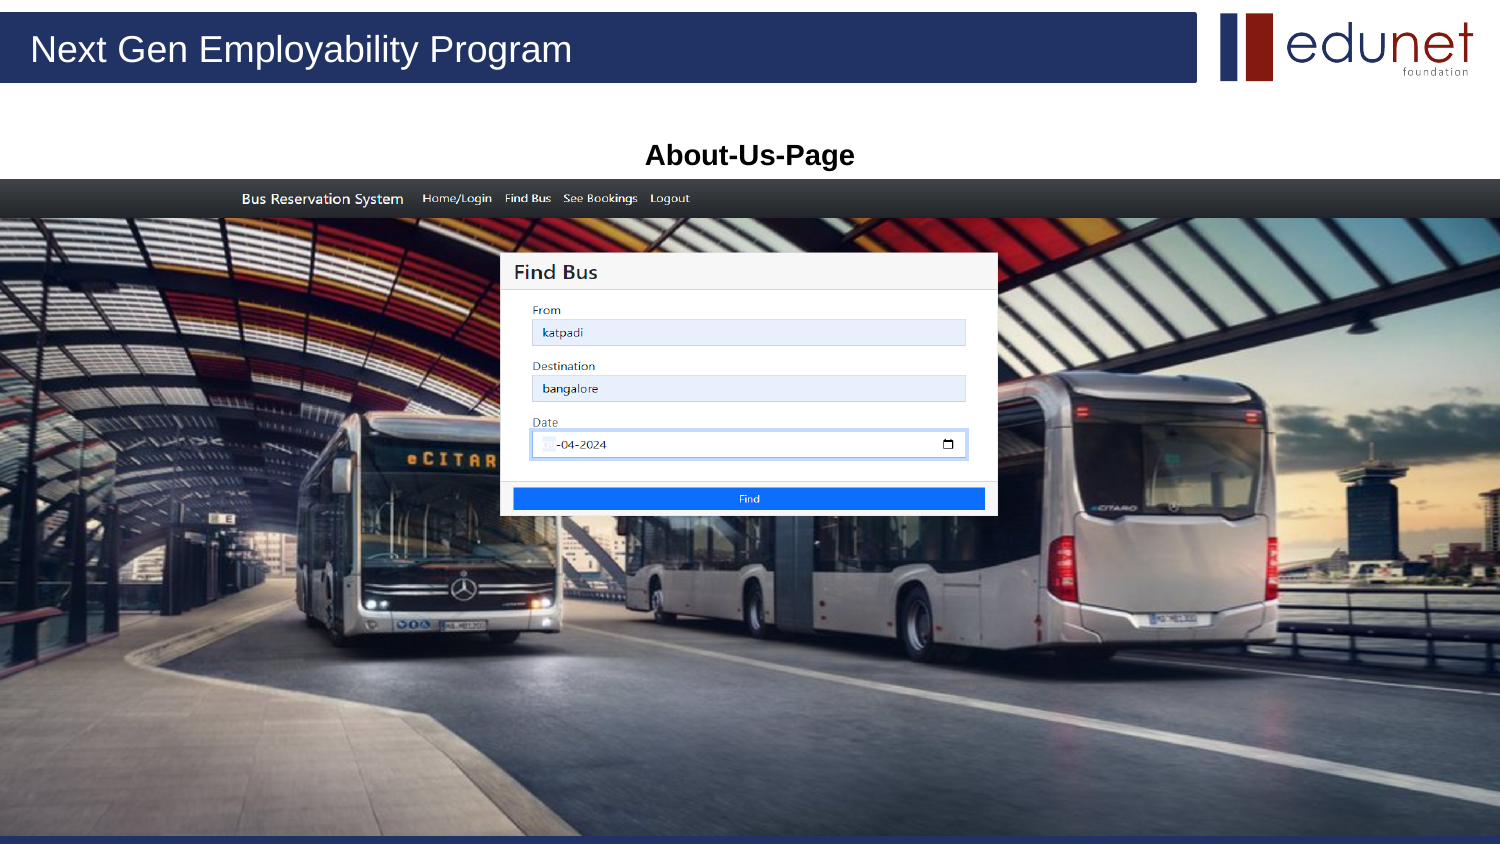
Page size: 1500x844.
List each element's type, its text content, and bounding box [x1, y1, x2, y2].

picture [0, 178, 1500, 836]
picture [1279, 14, 1482, 83]
title About-Us-Page [103, 98, 1397, 177]
